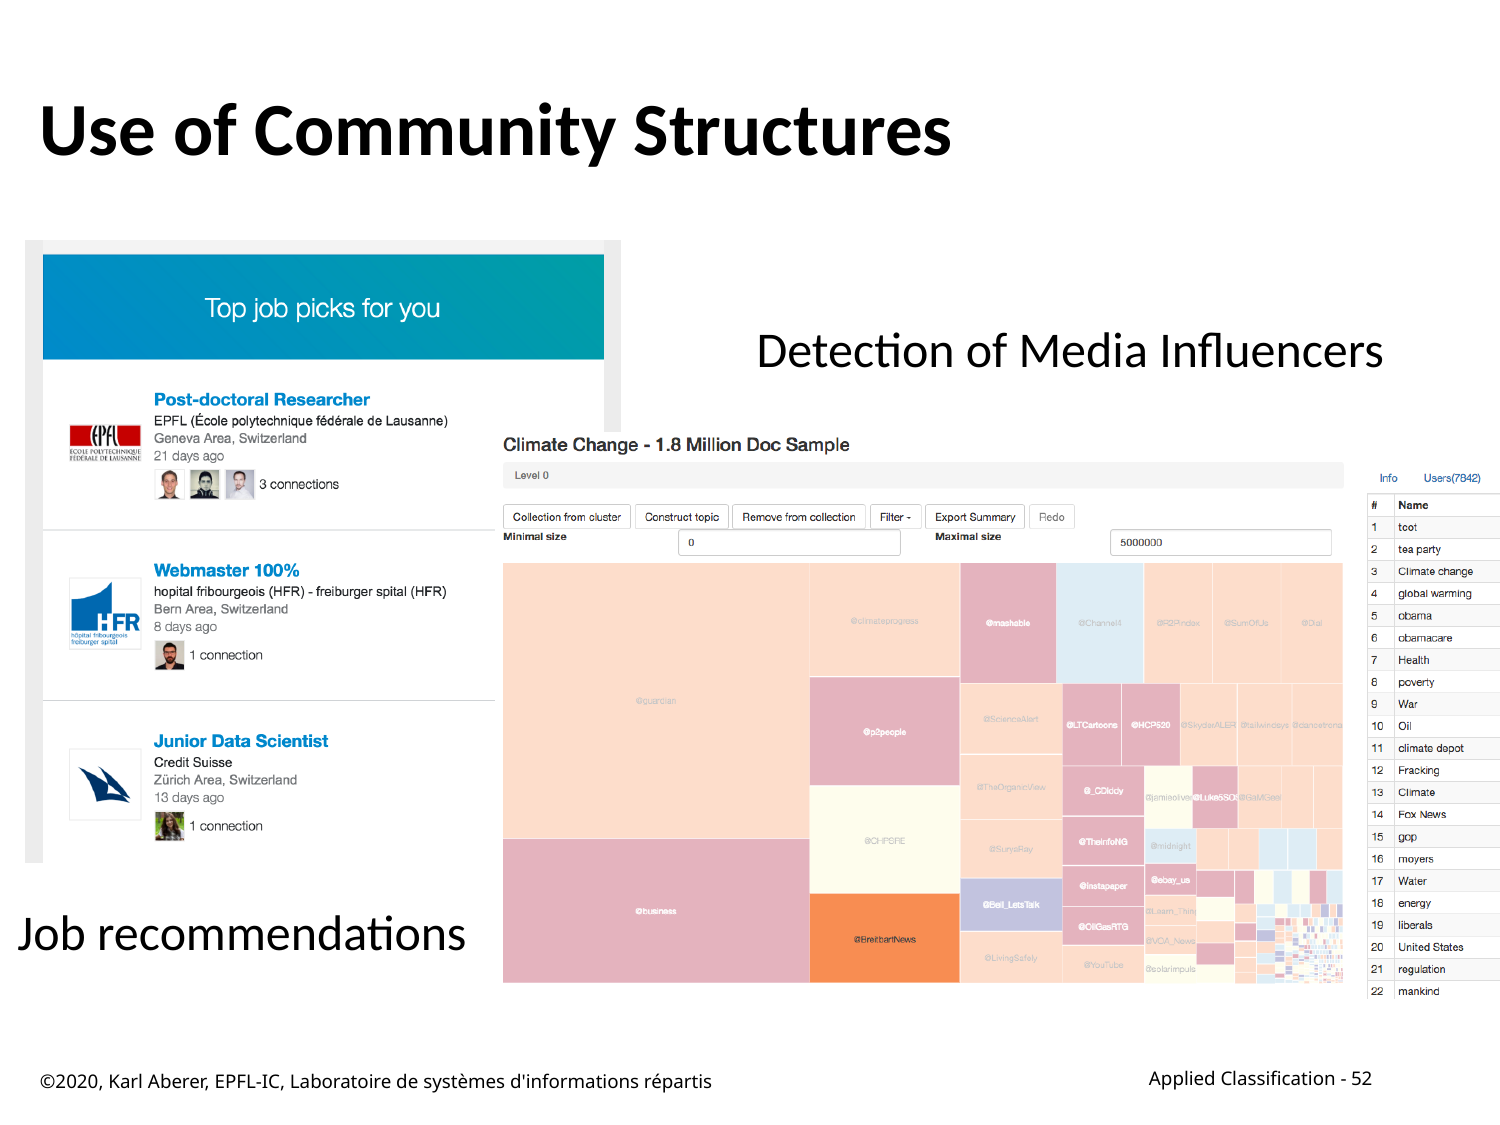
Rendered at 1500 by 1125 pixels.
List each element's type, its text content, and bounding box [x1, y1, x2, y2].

title Use of Community Structures [24, 49, 1388, 201]
text_box Job recommendations [2, 892, 482, 968]
footer ©2020, Karl Aberer, EPFL-IC, Laboratoire de systèmes d'informations répartis [24, 1062, 988, 1101]
text_box Detection of Media Influencers [741, 309, 1400, 385]
picture [25, 240, 1500, 999]
